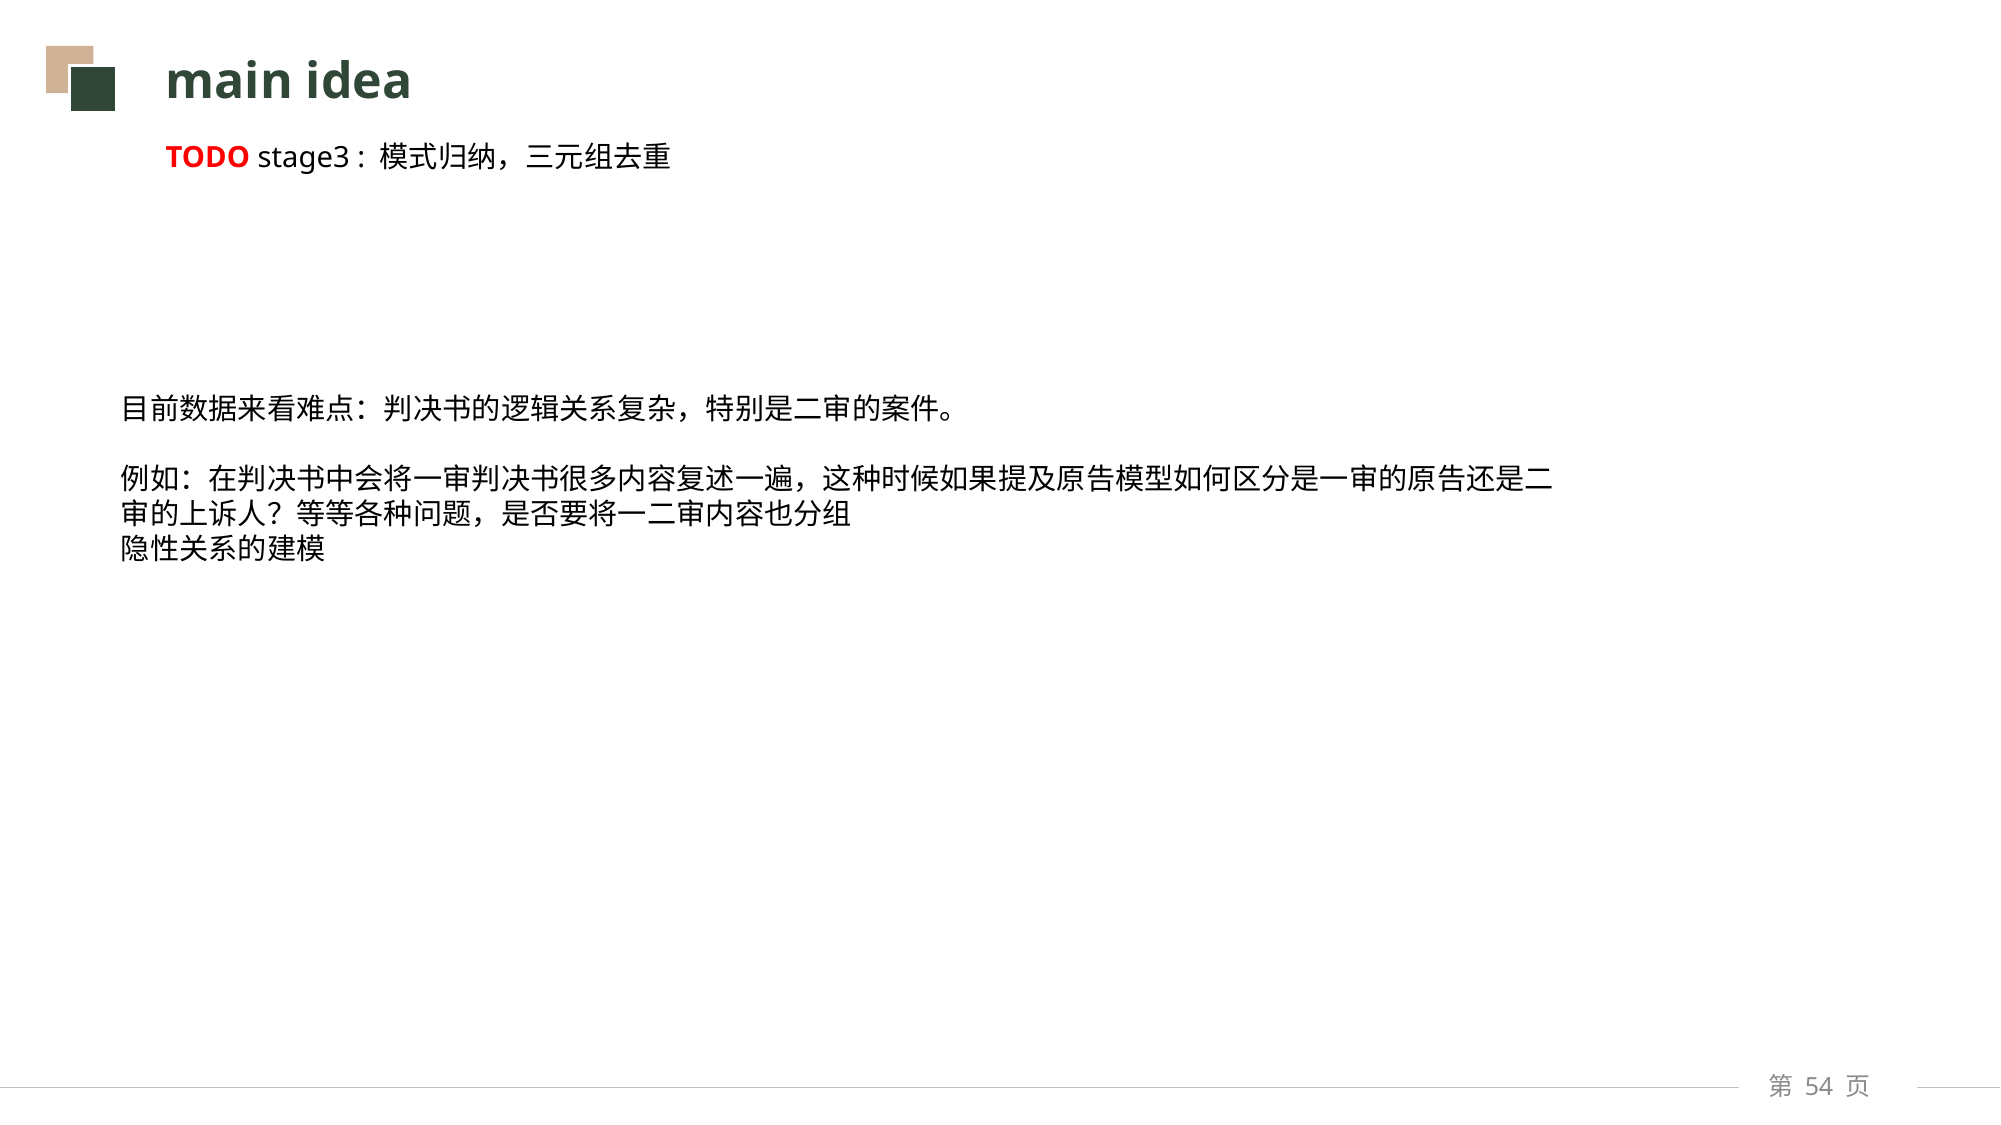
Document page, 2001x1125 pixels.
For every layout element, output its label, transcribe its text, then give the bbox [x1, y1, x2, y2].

list main idea [150, 47, 1212, 132]
slide_number 第 页 [1739, 1057, 1900, 1118]
text_box TODO stage3 : 模式归纳，三元组去重 [150, 131, 734, 181]
text_box 目前数据来看难点：判决书的逻辑关系复杂，特别是二审的案件。 例如：在判决书中会将一审判决书很多内容复述一遍，这种时候如果提及原告模型如何区分是一审的原告还是二审的上诉人？等等各种问题，是否要将一二审内容也分组 隐性关系的建模 [106, 383, 1575, 573]
